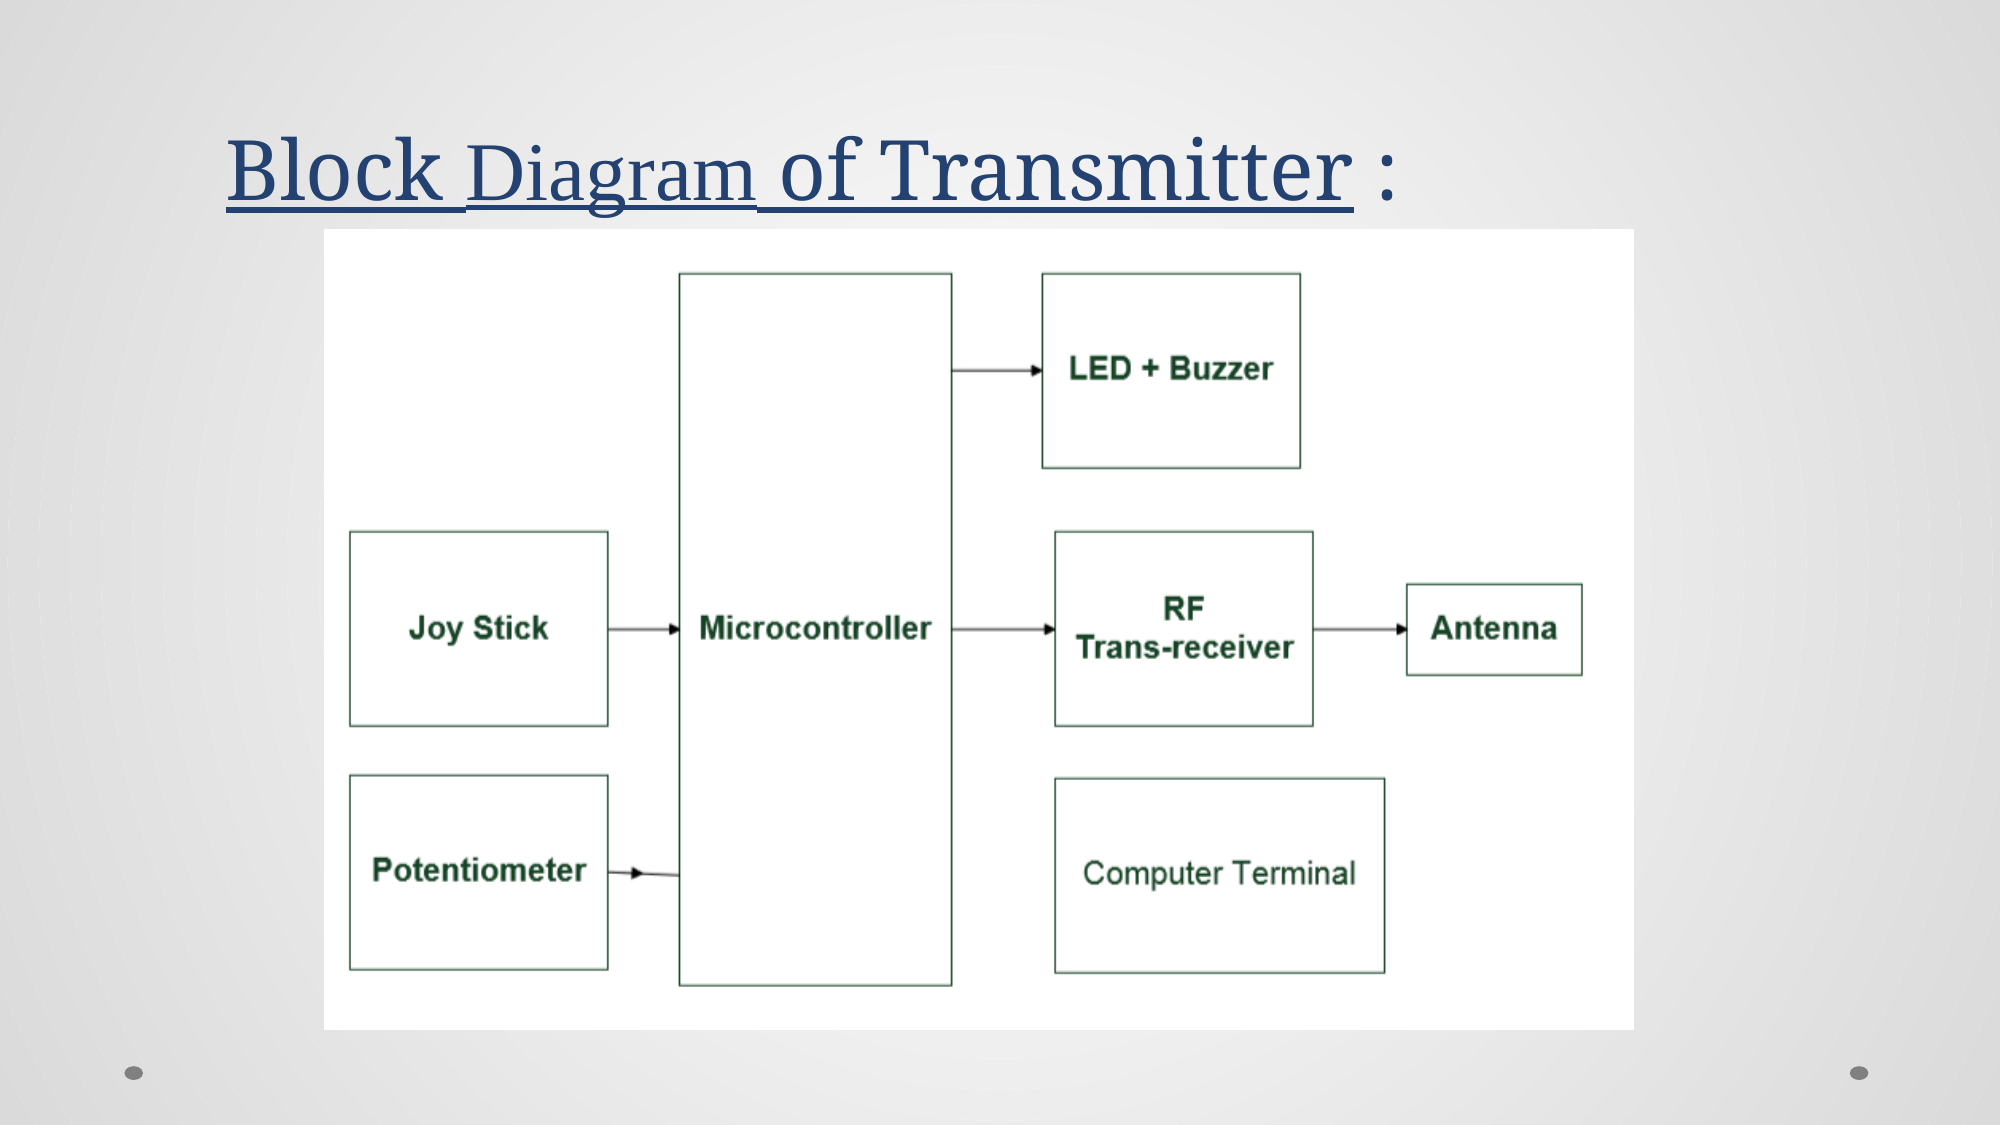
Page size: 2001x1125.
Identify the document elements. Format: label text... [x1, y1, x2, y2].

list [324, 229, 1635, 1030]
title Block Diagram of Transmitter : [0, 50, 1713, 225]
